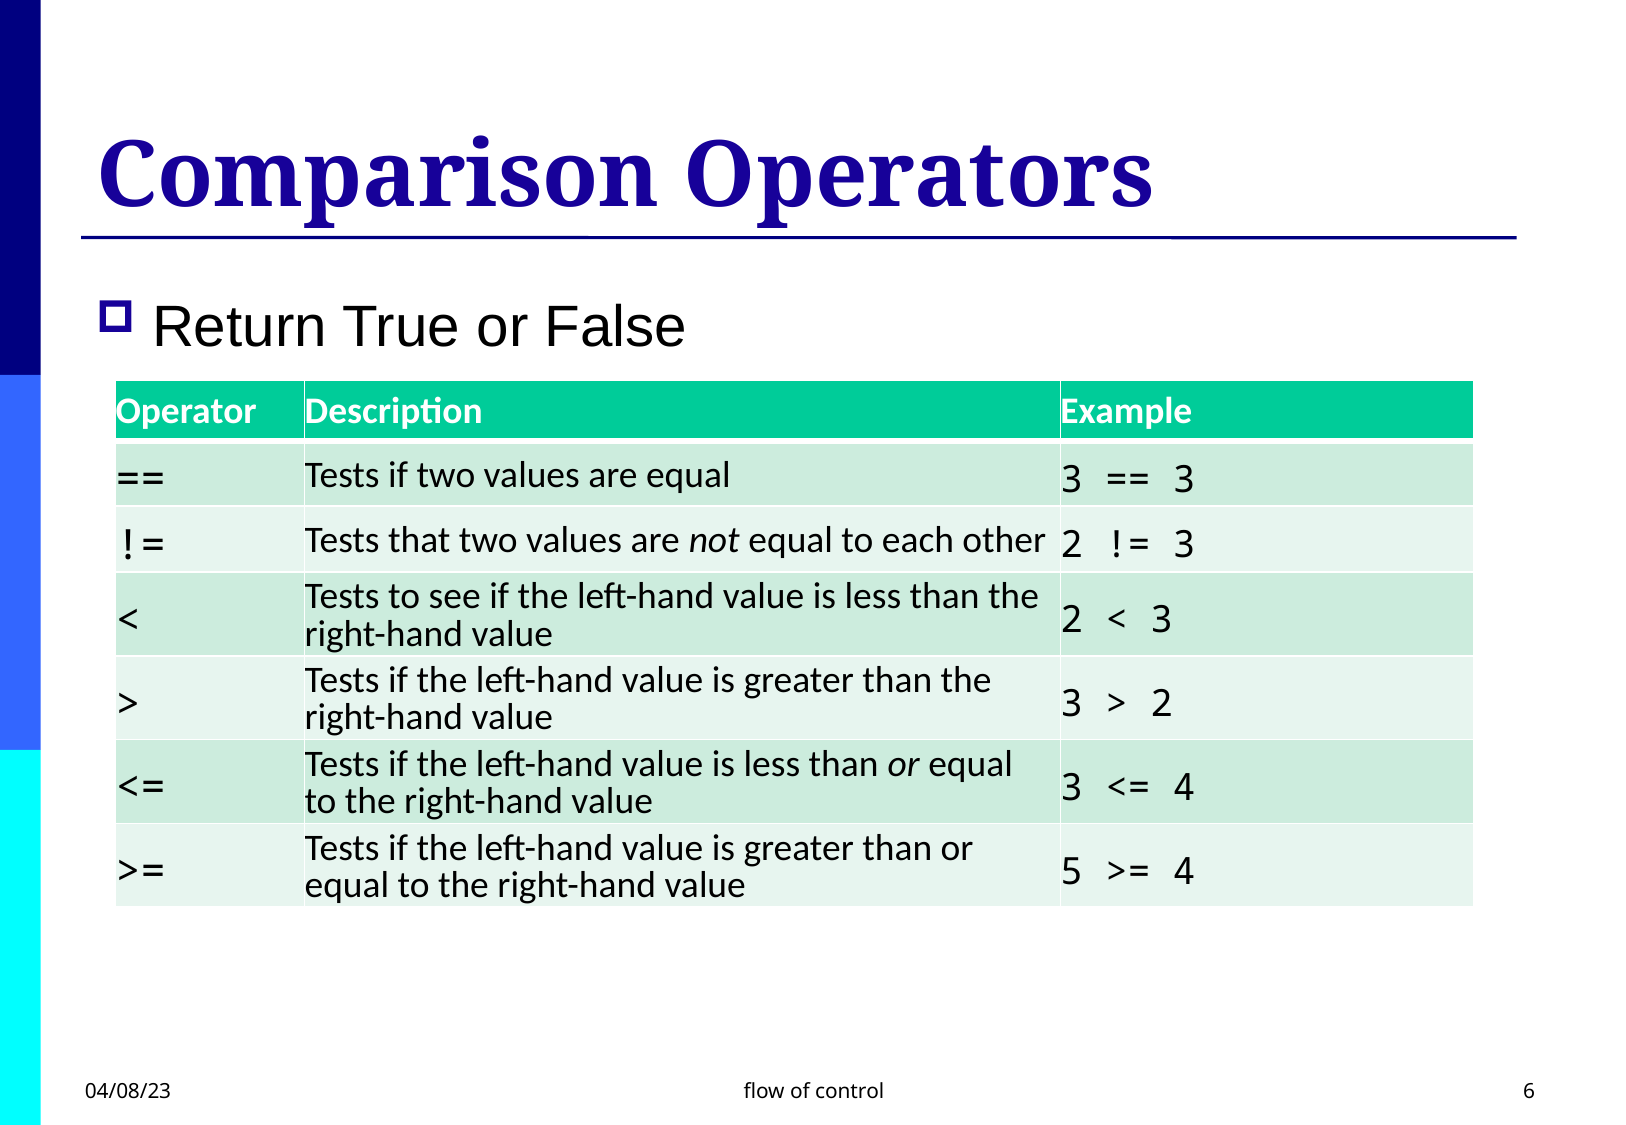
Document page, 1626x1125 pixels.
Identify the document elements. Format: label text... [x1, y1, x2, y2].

table_cell >= [116, 824, 304, 906]
table_header Operator [116, 381, 304, 438]
table_cell Tests if two values are equal [305, 444, 1060, 505]
table_cell Tests if the left-hand value is less than or equal to the right-hand value [305, 740, 1060, 823]
table_header Example [1061, 381, 1473, 438]
title Comparison Operators [81, 45, 1544, 233]
table_cell Tests if the left-hand value is greater than the right-hand value [305, 657, 1060, 739]
table_cell Tests if the left-hand value is greater than or equal to the right-hand value [305, 824, 1060, 906]
table_cell != [116, 507, 304, 571]
table_cell Tests to see if the left-hand value is less than the right-hand value [305, 573, 1060, 655]
table_cell < [116, 573, 304, 655]
list Return True or False [81, 262, 1544, 1006]
table_cell <= [116, 740, 304, 823]
table_cell 3 == 3 [1061, 444, 1473, 505]
table_header Description [305, 381, 1060, 438]
footer flow of control [556, 1070, 1071, 1125]
table_cell 3 <= 4 [1061, 740, 1473, 823]
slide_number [70, 1070, 450, 1125]
slide_number 6 [1170, 1070, 1550, 1125]
table_cell > [116, 657, 304, 739]
table_cell 2 != 3 [1061, 507, 1473, 571]
table_cell 3 > 2 [1061, 657, 1473, 739]
table_cell 5 >= 4 [1061, 824, 1473, 906]
table_cell Tests that two values are not equal to each other [305, 507, 1060, 571]
table_cell == [116, 444, 304, 505]
table_cell 2 < 3 [1061, 573, 1473, 655]
